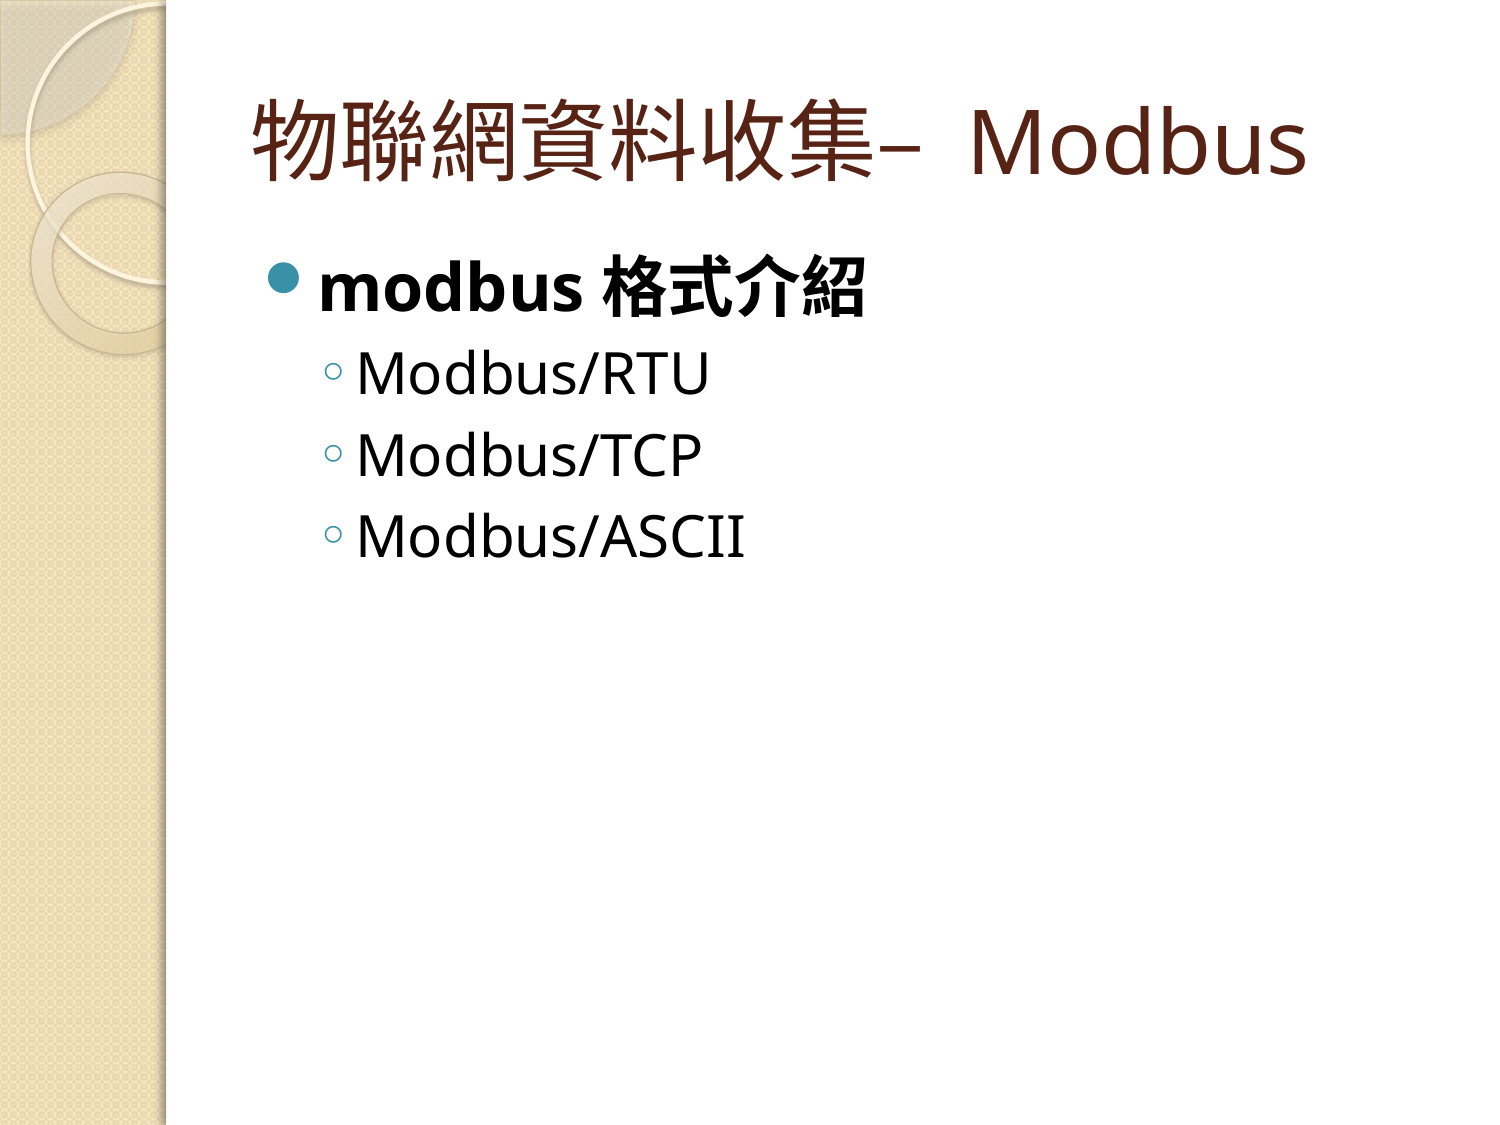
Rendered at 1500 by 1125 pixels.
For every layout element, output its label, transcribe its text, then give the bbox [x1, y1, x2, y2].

list modbus格式介紹 Modbus/RTU Modbus/TCP Modbus/ASCII [235, 237, 1466, 1025]
title 物聯網資料收集– Modbus [235, 45, 1466, 233]
